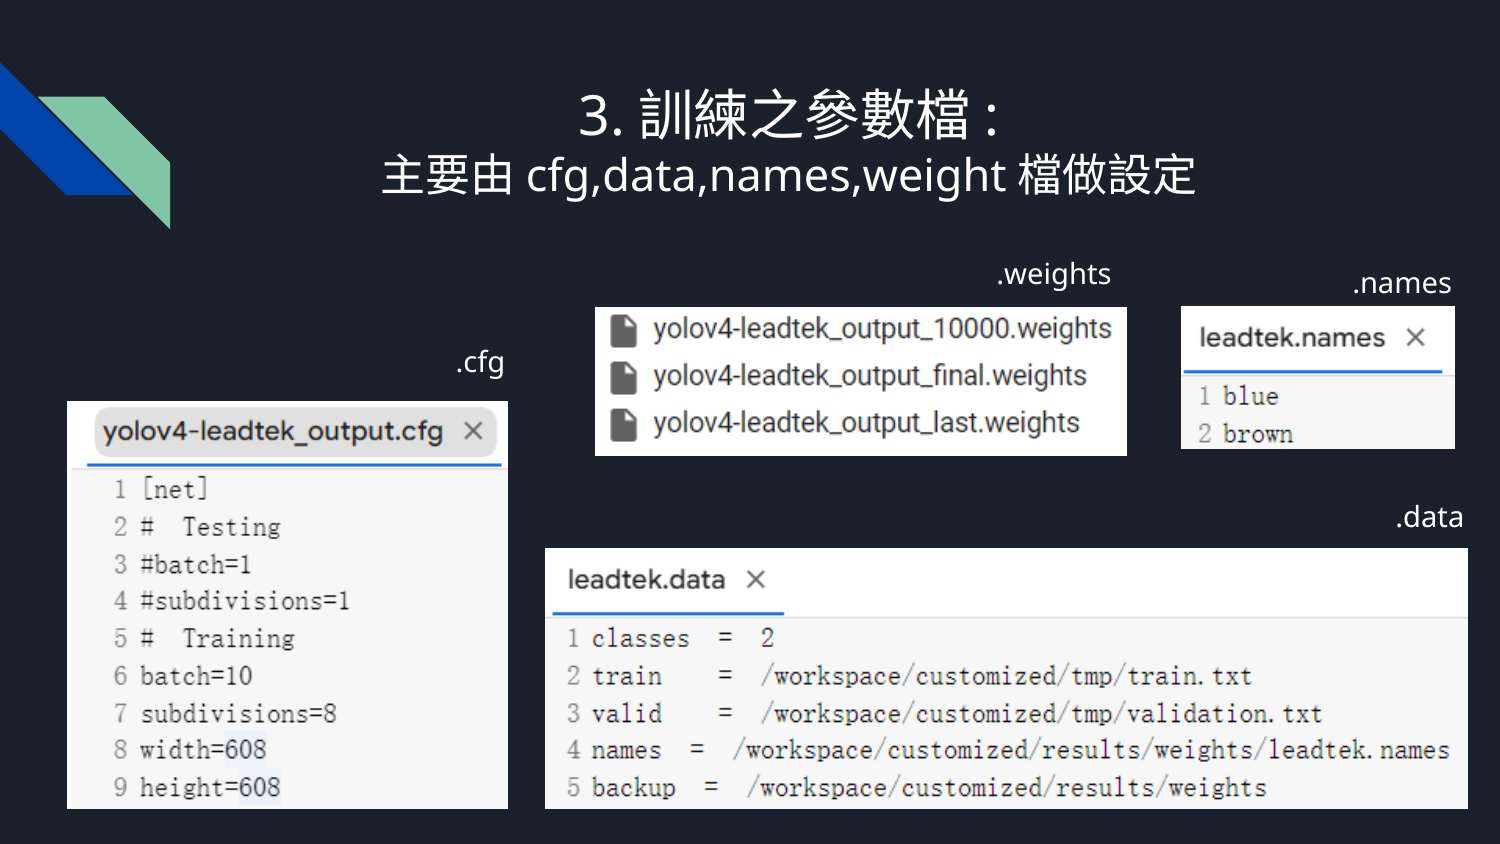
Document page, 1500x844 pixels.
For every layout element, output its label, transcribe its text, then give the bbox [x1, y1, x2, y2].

picture [66, 401, 509, 809]
text_box .names [1201, 249, 1468, 315]
picture [544, 548, 1468, 809]
title 3.訓練之參數檔: 主要由cfg,data,names,weight檔做設定 [212, 64, 1366, 207]
text_box .cfg [254, 328, 521, 394]
picture [1180, 305, 1455, 449]
text_box .data [1214, 483, 1480, 549]
text_box .weights [861, 240, 1127, 306]
picture [595, 307, 1127, 457]
